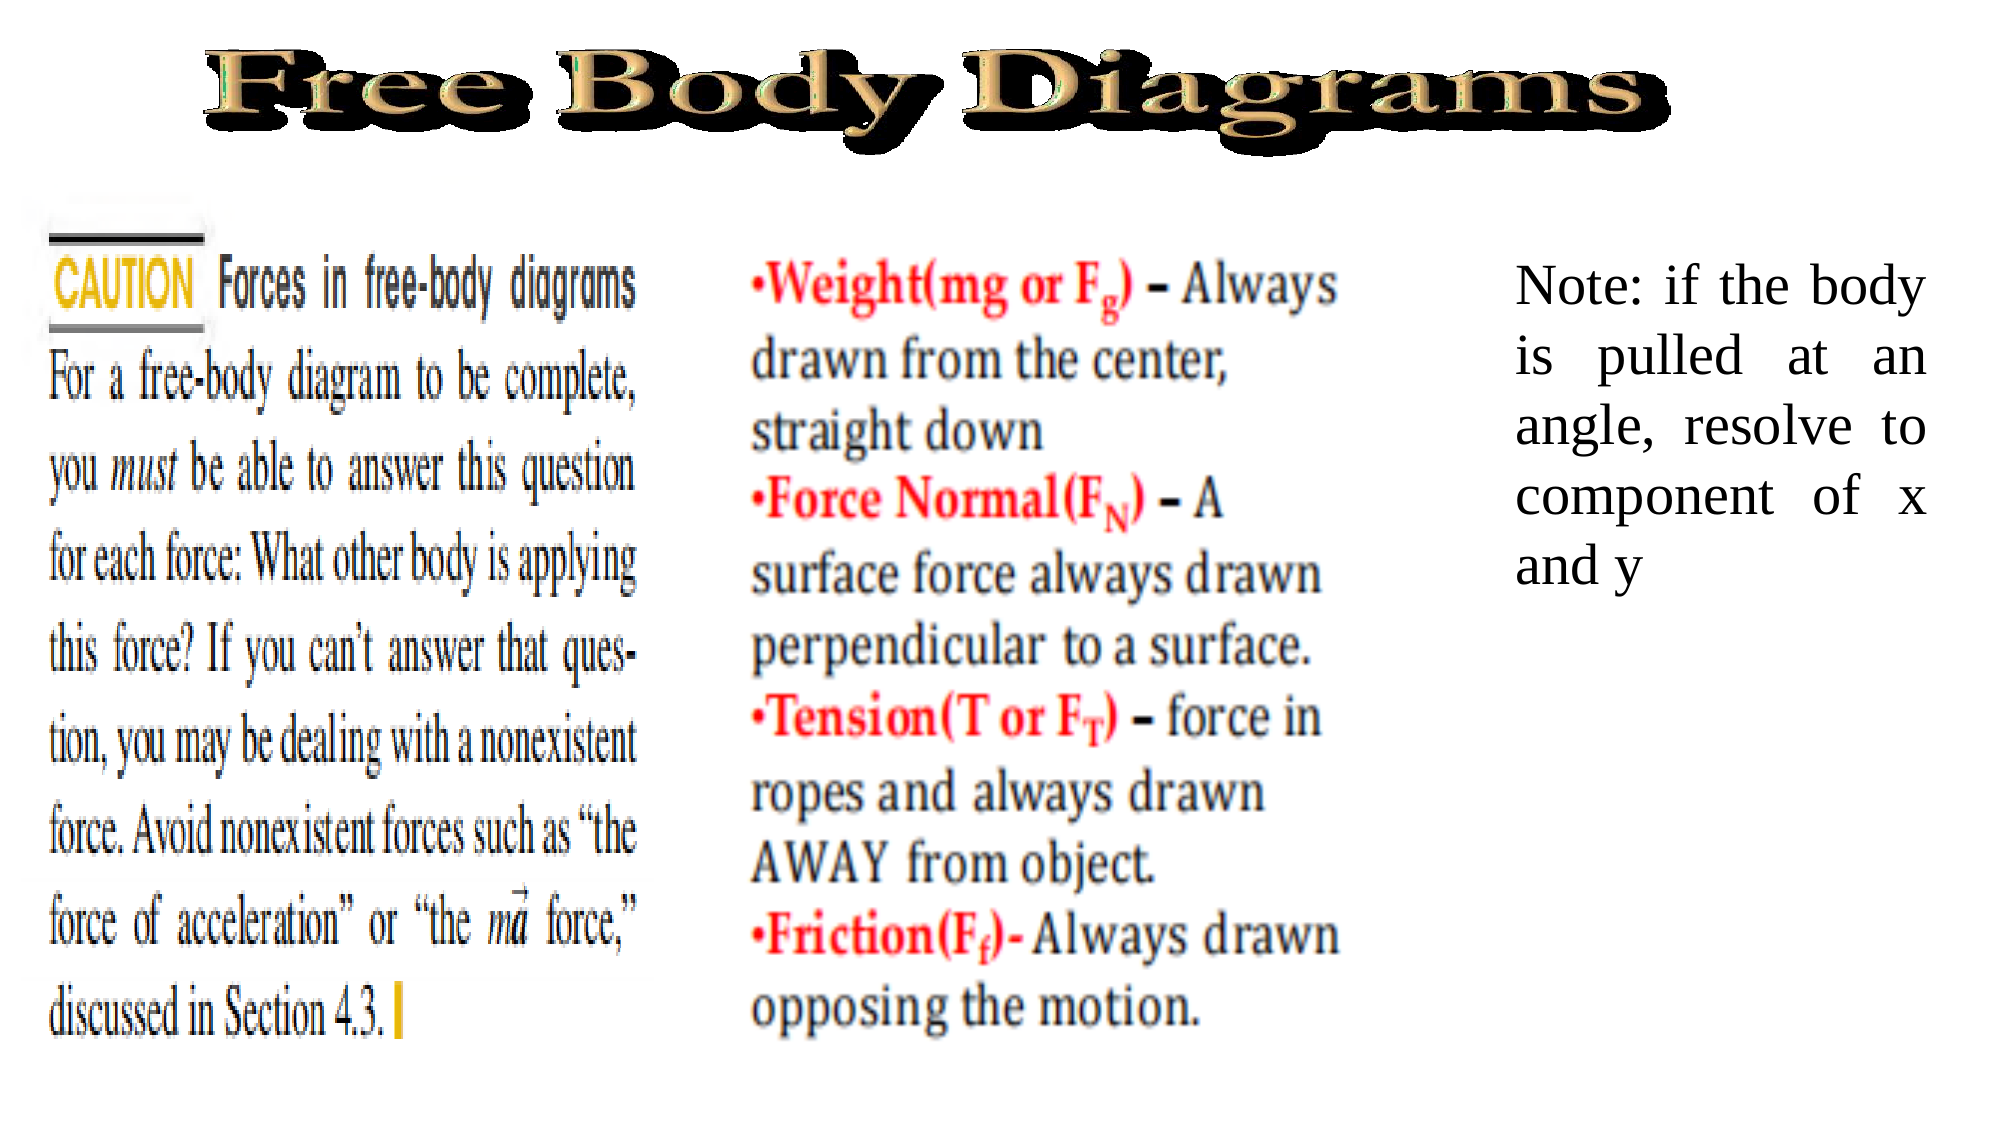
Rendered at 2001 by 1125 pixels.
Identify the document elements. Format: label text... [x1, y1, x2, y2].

picture [195, 43, 1680, 161]
picture [21, 176, 654, 1085]
picture [680, 214, 1473, 1064]
text_box Note: if the body is pulled at an angle, resolve to component of x and y [1500, 239, 1943, 626]
